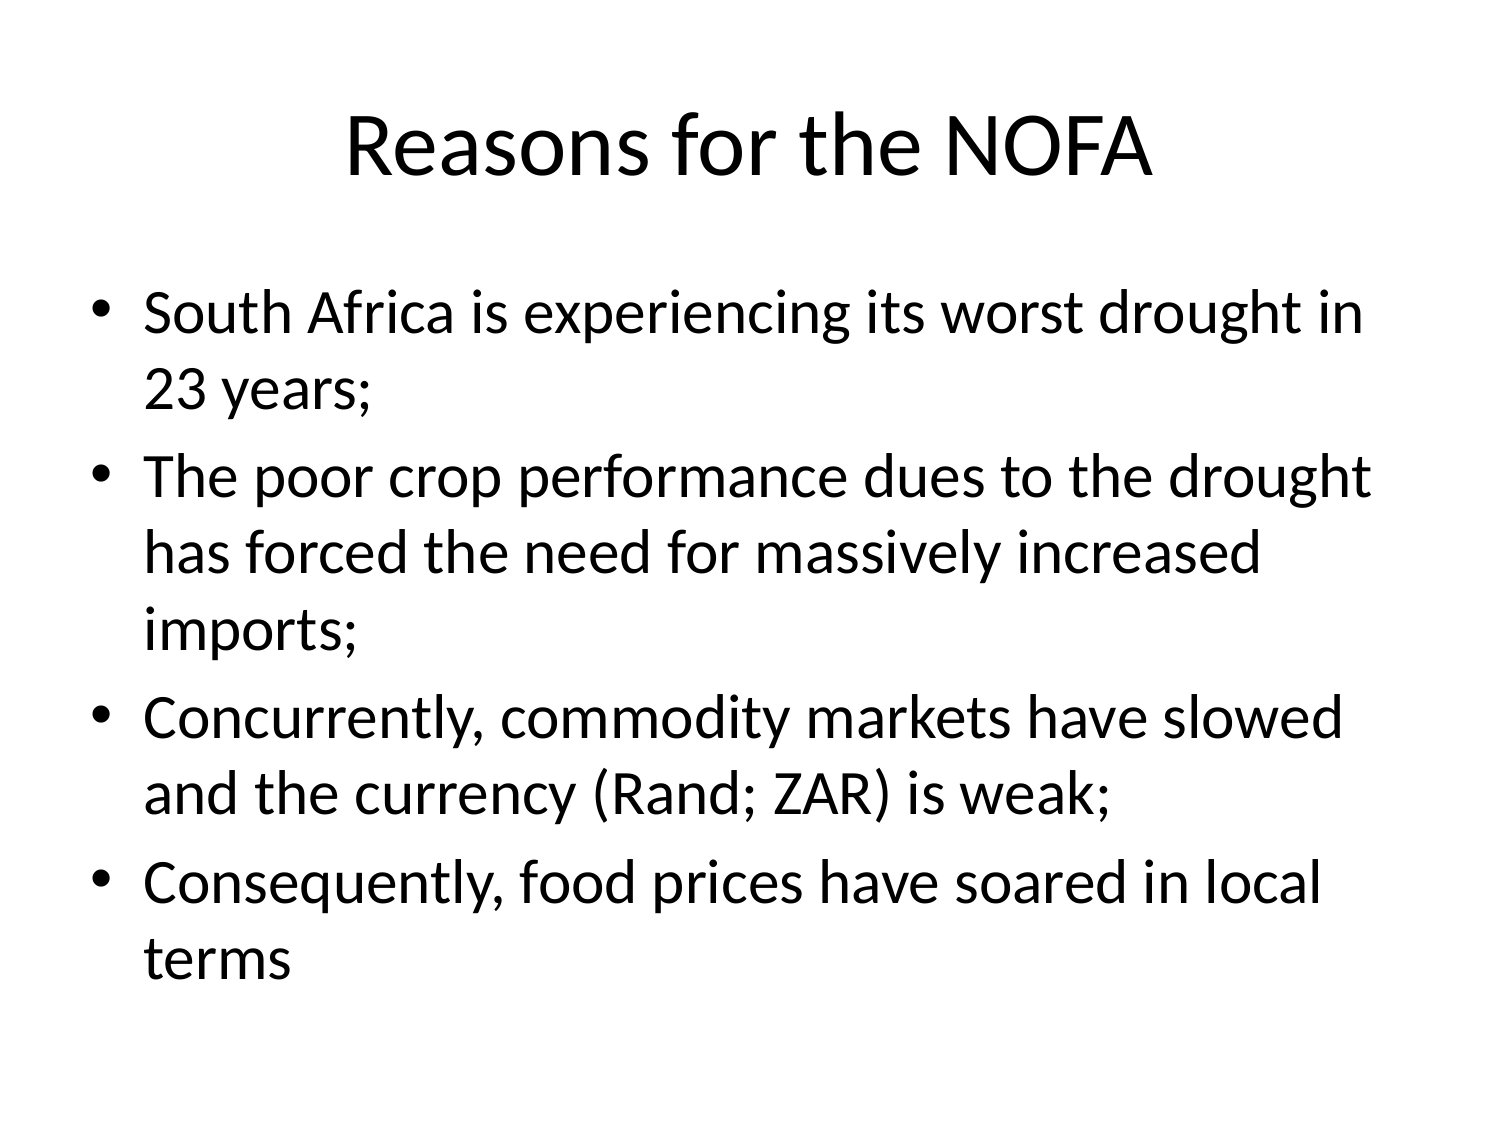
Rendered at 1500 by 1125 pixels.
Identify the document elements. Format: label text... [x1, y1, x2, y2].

list South Africa is experiencing its worst drought in 23 years; The poor crop performance dues to the drought has forced the need for massively increased imports; Concurrently, commodity markets have slowed and the currency (Rand; ZAR) is weak; Consequently, food prices have soared in local terms [75, 262, 1425, 1005]
title Reasons for the NOFA [75, 45, 1425, 233]
